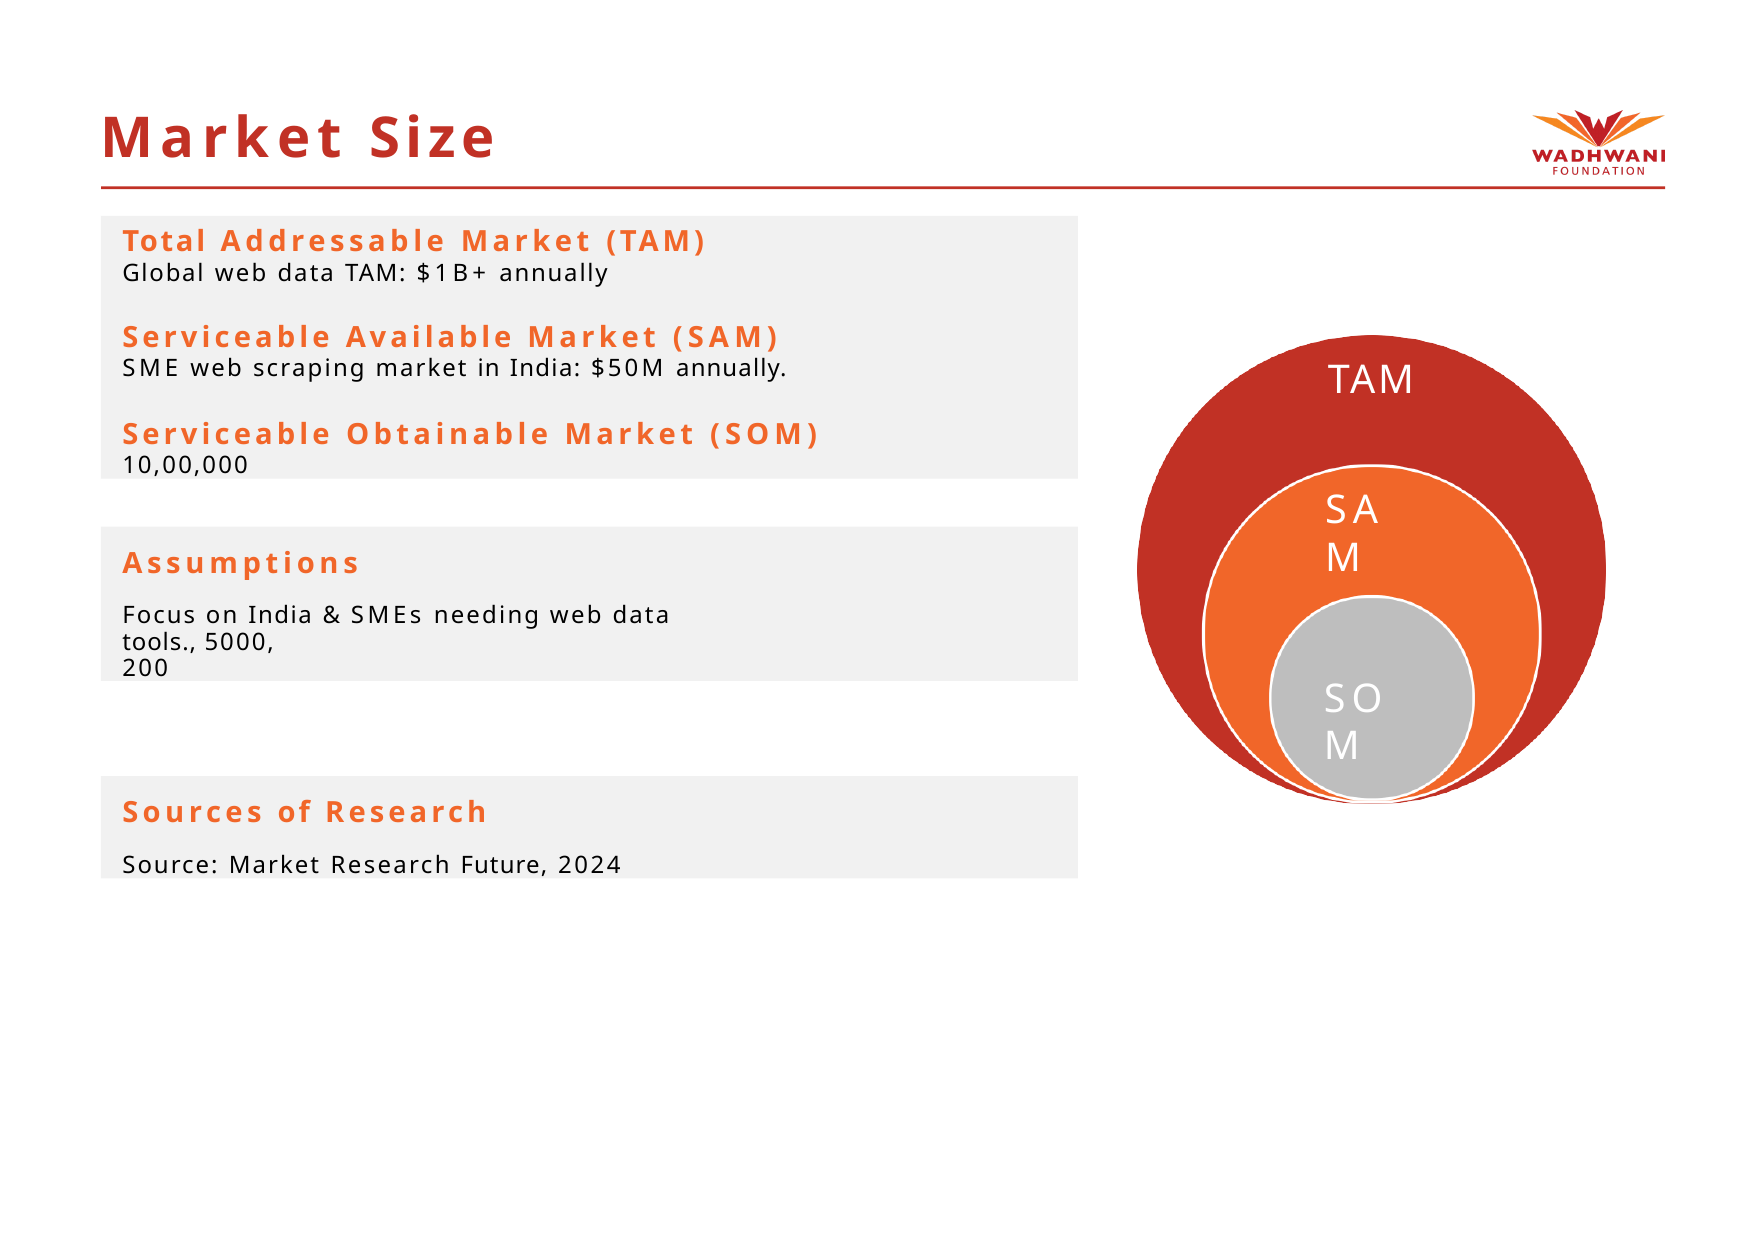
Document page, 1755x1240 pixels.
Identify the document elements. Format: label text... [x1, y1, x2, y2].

picture [1531, 106, 1666, 176]
text_box Assumptions Focus on India & SMEs needing web data tools., 5000, 200 [100, 526, 1078, 681]
picture [1136, 334, 1606, 804]
title Market Size [96, 98, 1075, 308]
text_box [1075, 186, 1666, 190]
text_box Total Addressable Market (TAM) Global web data TAM: $1B+ annually Serviceable Available Market (SAM) SME web scraping market in India: $50M annually. Serviceable Obtainable Market (SOM) 10,00,000 [100, 215, 1078, 479]
text_box Sources of Research Source: Market Research Future, 2024 [100, 776, 1078, 879]
